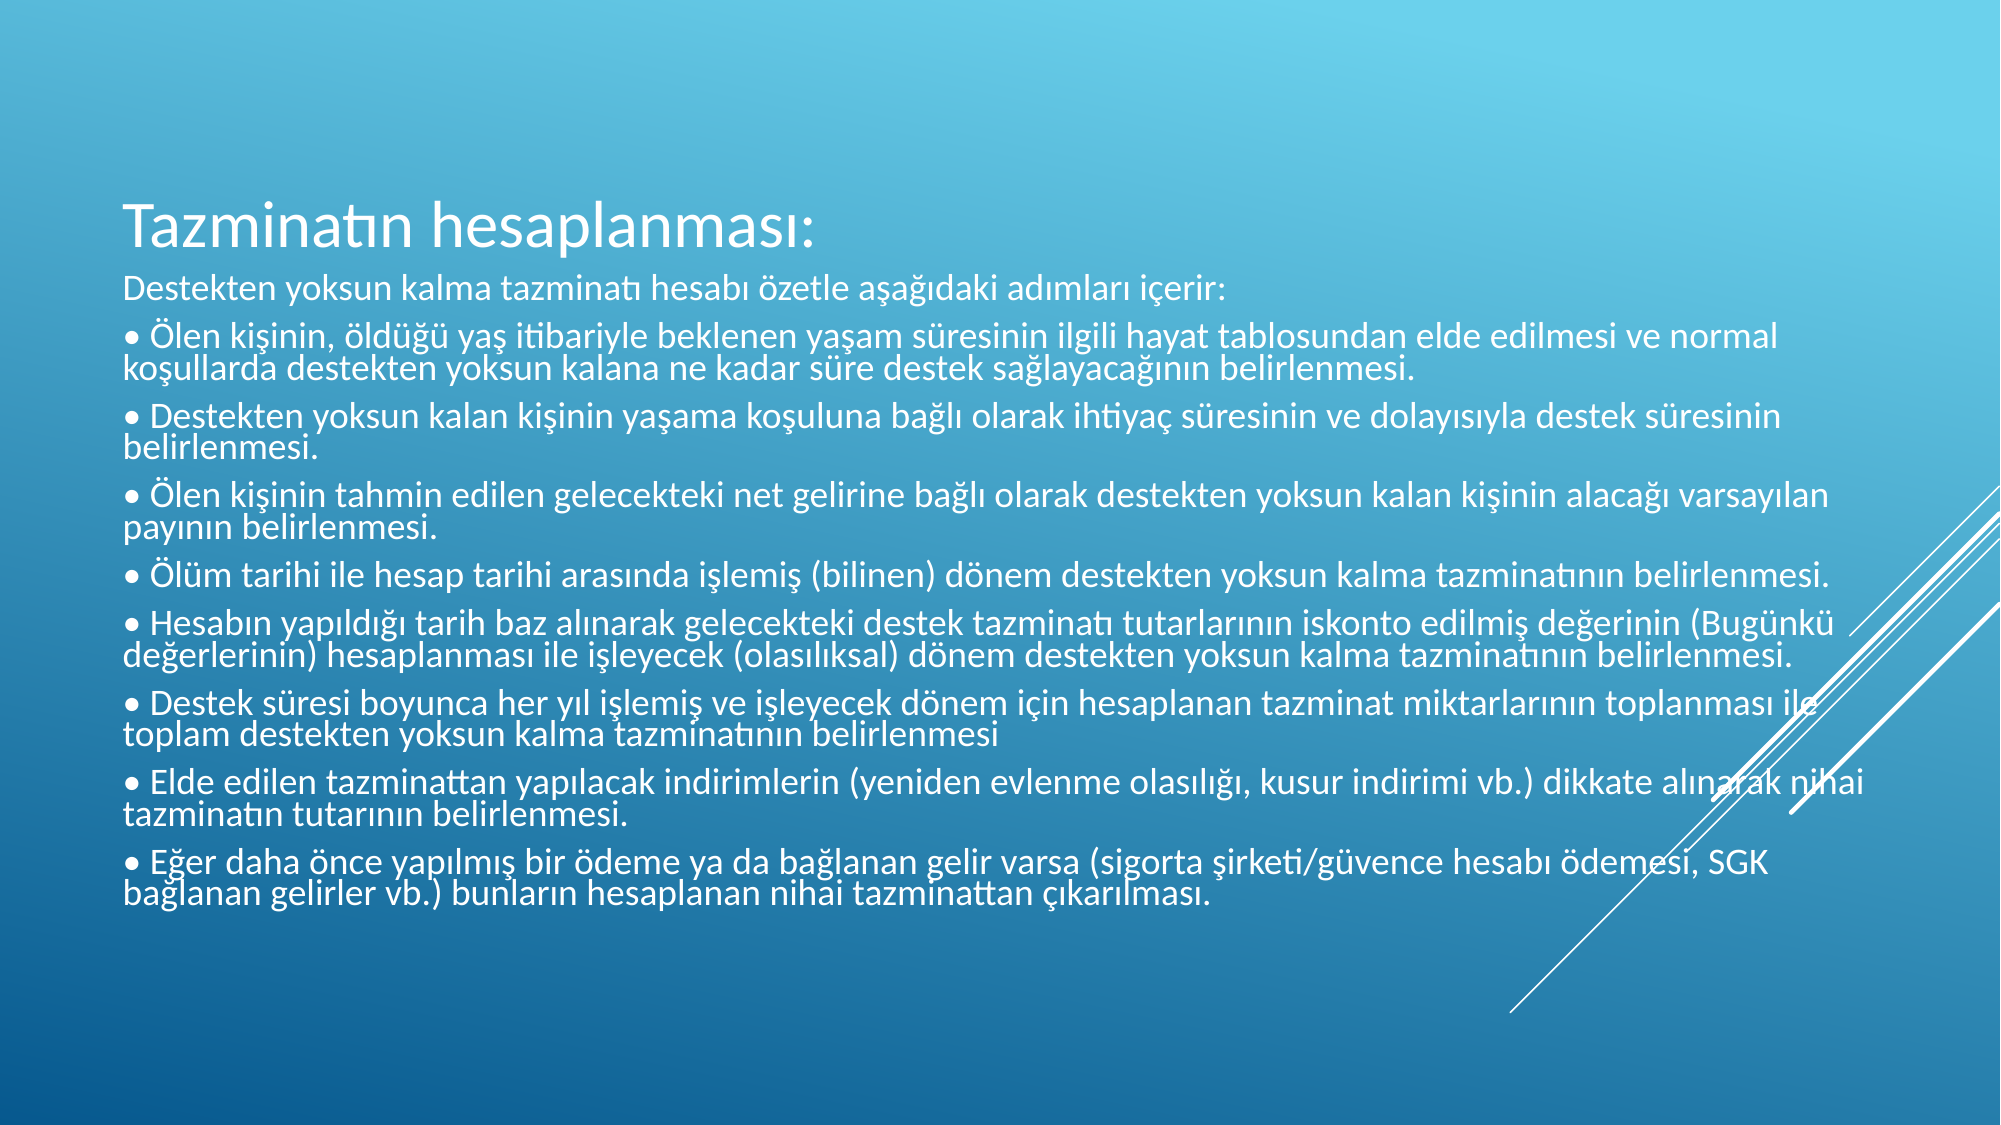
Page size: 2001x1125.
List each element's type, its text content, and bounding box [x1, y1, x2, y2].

text_box Tazminatın hesaplanması: Destekten yoksun kalma tazminatı hesabı özetle aşağıdaki adımları içerir: • Ölen kişinin, öldüğü yaş itibariyle beklenen yaşam süresinin ilgili hayat tablosundan elde edilmesi ve normal koşullarda destekten yoksun kalana ne kadar süre destek sağlayacağının belirlenmesi. • Destekten yoksun kalan kişinin yaşama koşuluna bağlı olarak ihtiyaç süresinin ve dolayısıyla destek süresinin belirlenmesi. • Ölen kişinin tahmin edilen gelecekteki net gelirine bağlı olarak destekten yoksun kalan kişinin alacağı varsayılan payının belirlenmesi. • Ölüm tarihi ile hesap tarihi arasında işlemiş (bilinen) dönem destekten yoksun kalma tazminatının belirlenmesi. • Hesabın yapıldığı tarih baz alınarak gelecekteki destek tazminatı tutarlarının iskonto edilmiş değerinin (Bugünkü değerlerinin) hesaplanması ile işleyecek (olasılıksal) dönem destekten yoksun kalma tazminatının belirlenmesi. • Destek süresi boyunca her yıl işlemiş ve işleyecek dönem için hesaplanan tazminat miktarlarının toplanması ile toplam destekten yoksun kalma tazminatının belirlenmesi • Elde edilen tazminattan yapılacak indirimlerin (yeniden evlenme olasılığı, kusur indirimi vb.) dikkate alınarak nihai tazminatın tutarının belirlenmesi. • Eğer daha önce yapılmış bir ödeme ya da bağlanan gelir varsa (sigorta şirketi/güvence hesabı ödemesi, SGK bağlanan gelirler vb.) bunların hesaplanan nihai tazminattan çıkarılması. [107, 195, 1893, 920]
